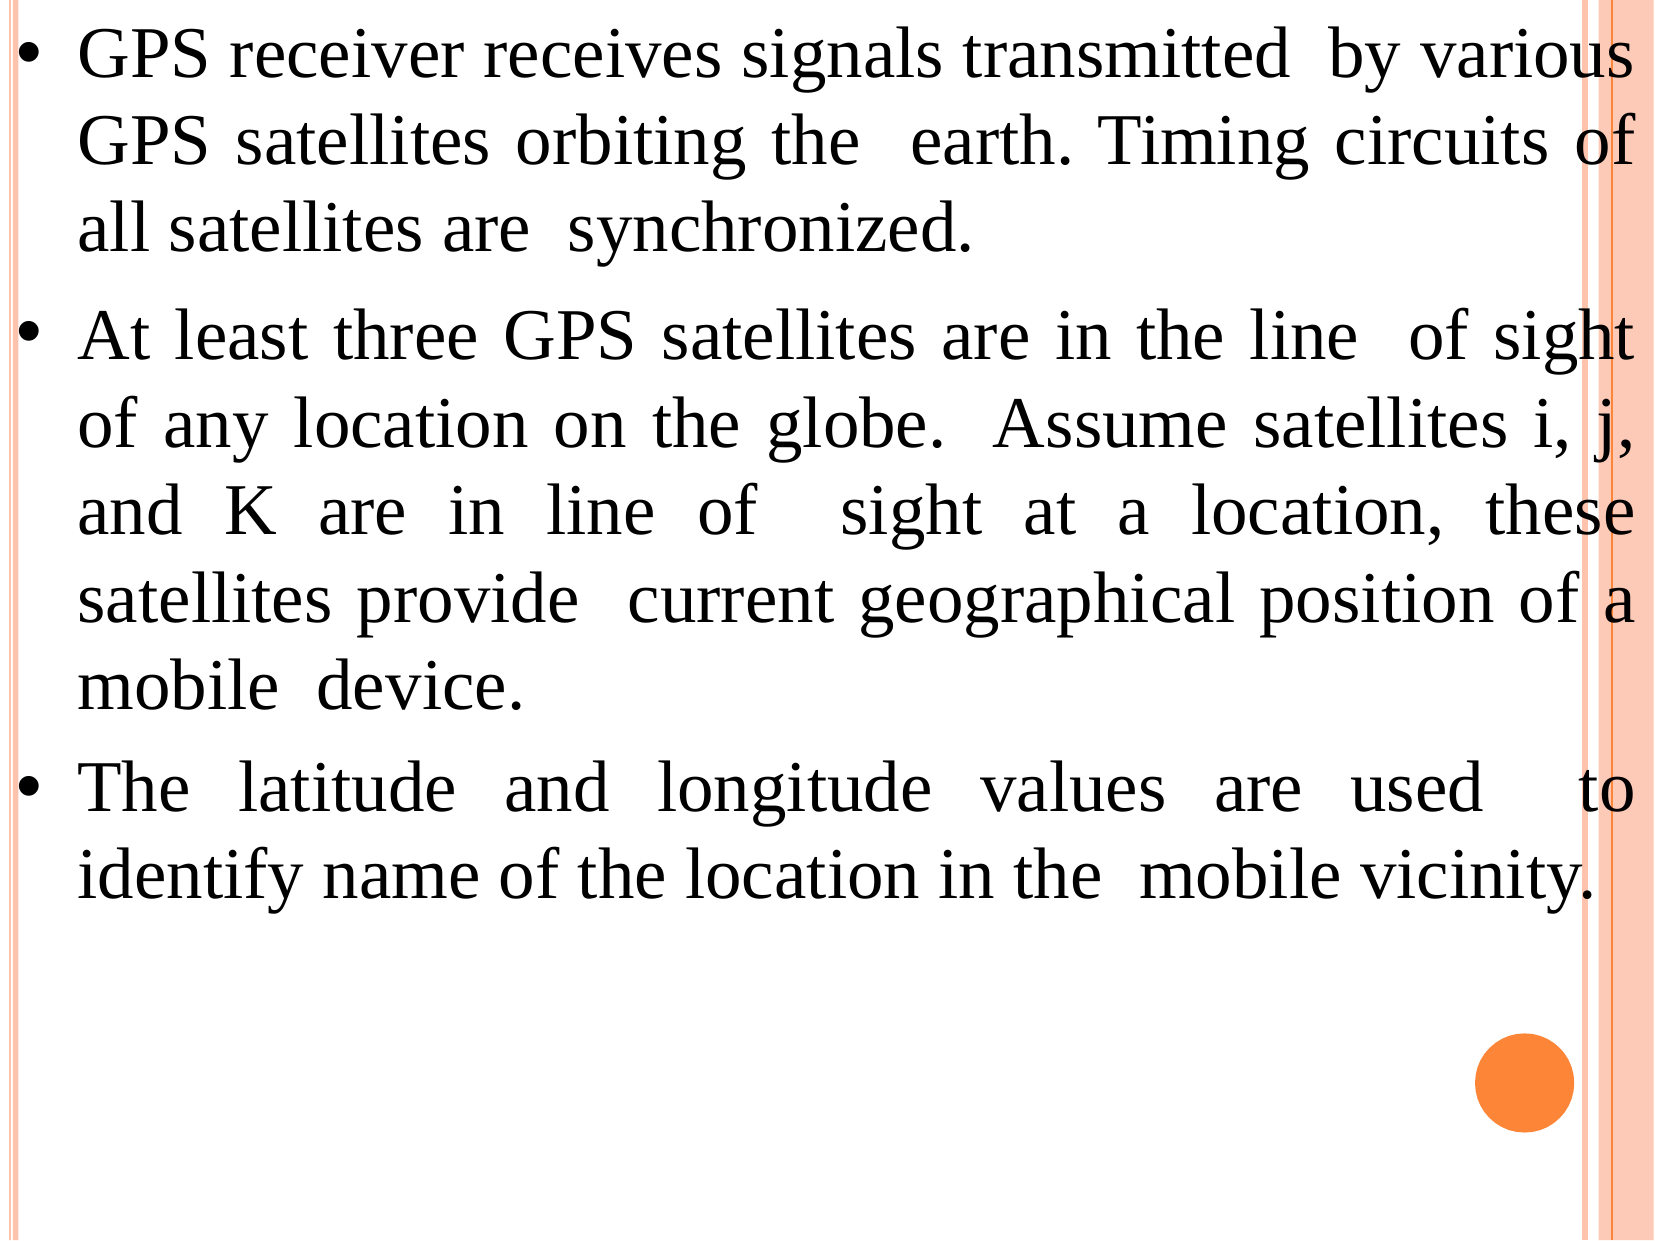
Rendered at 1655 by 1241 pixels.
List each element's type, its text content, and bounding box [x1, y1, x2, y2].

text_box GPS receiver receives signals transmitted by various GPS satellites orbiting the earth. Timing circuits of all satellites are synchronized. At least three GPS satellites are in the line of sight of any location on the globe. Assume satellites i, j, and K are in line of sight at a location, these satellites provide current geographical position of a mobile device. The latitude and longitude values are used to identify name of the location in the mobile vicinity. [13, 6, 1639, 916]
